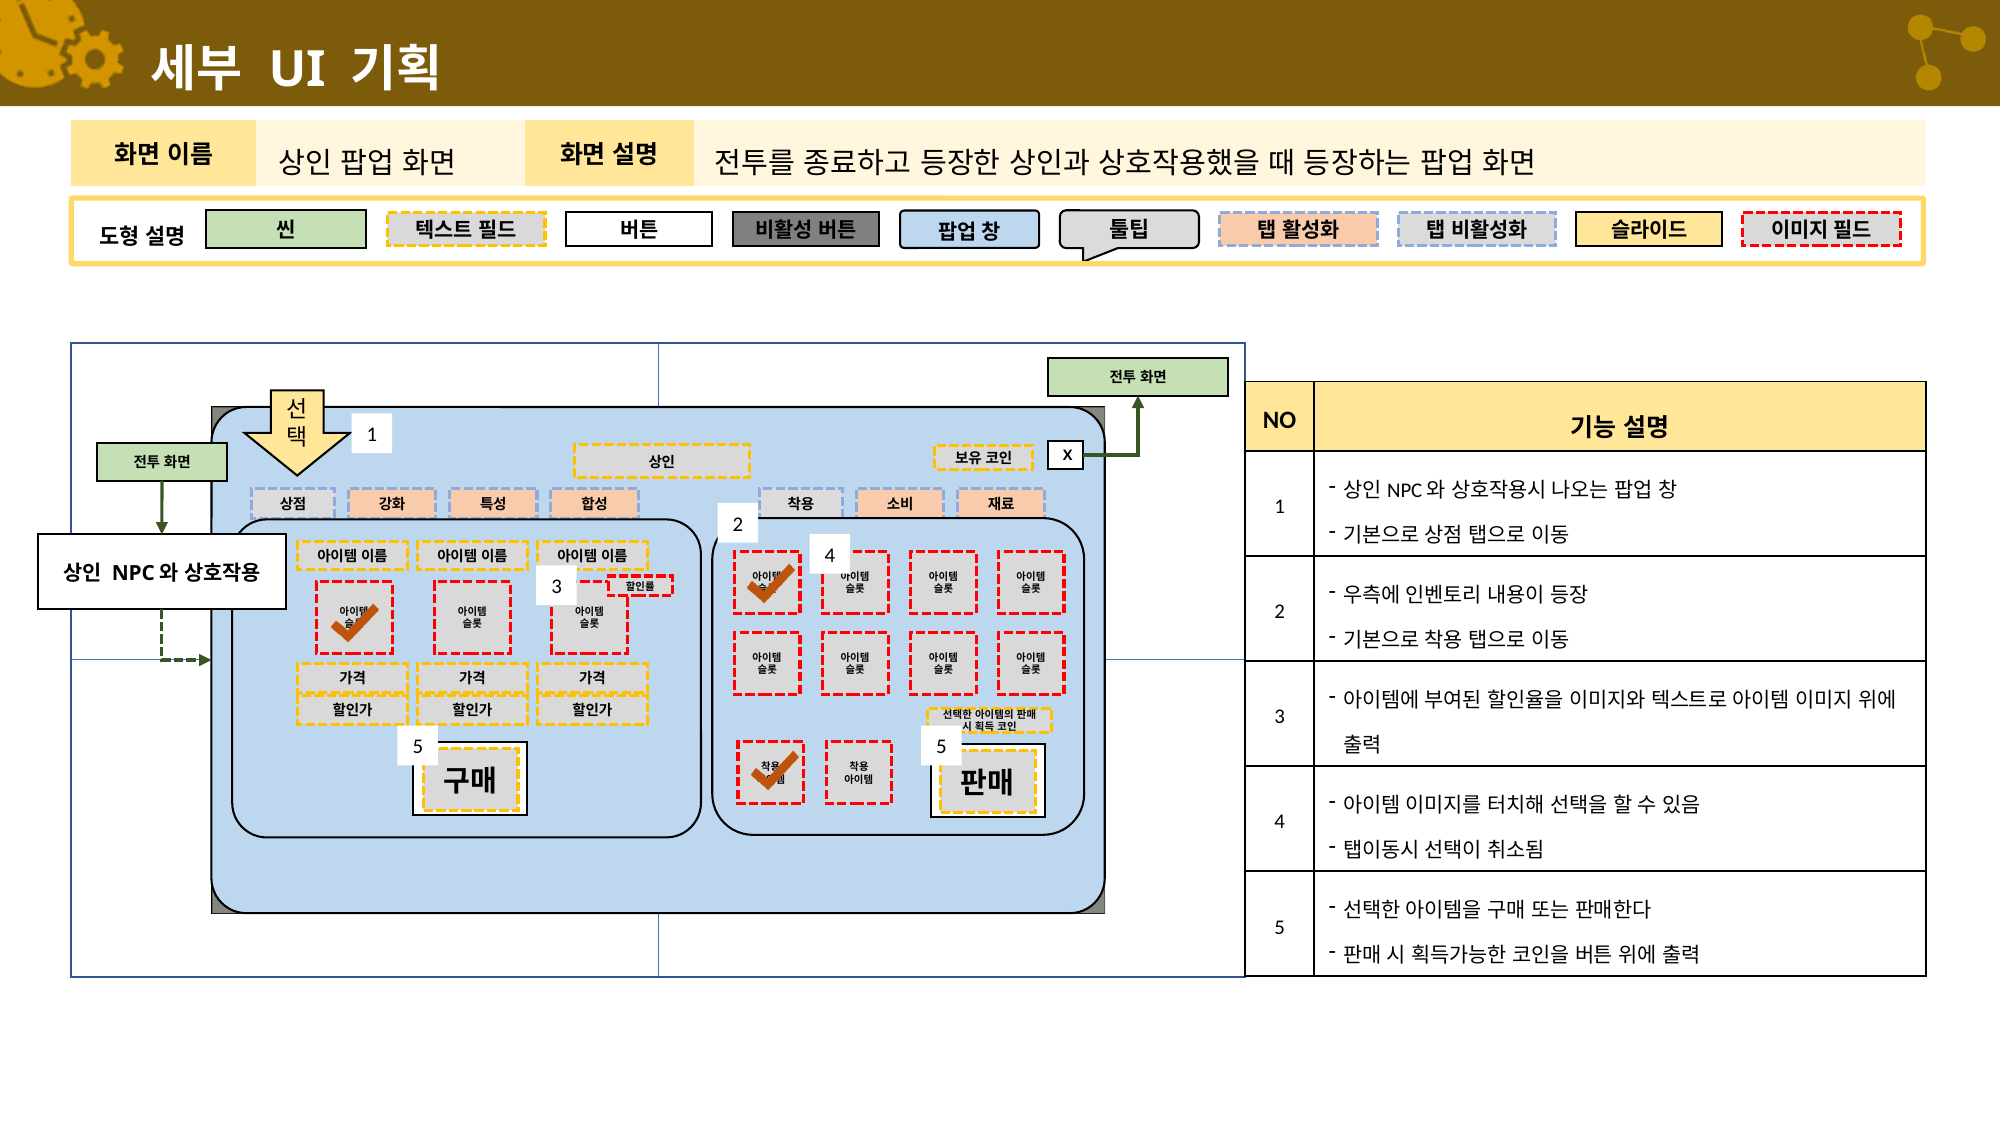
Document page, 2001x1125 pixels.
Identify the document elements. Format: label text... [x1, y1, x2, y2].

text_box 상인 NPC와 상호작용 [37, 533, 211, 610]
text_box 선택 [269, 389, 325, 406]
text_box 전투 화면 [1047, 357, 1229, 397]
list 전투를 종료하고 등장한 상인과 상호작용했을 때 등장하는 팝업 화면 [699, 120, 1914, 187]
table_cell 선택한 아이템을 구매 또는 판매한다 판매 시 획득가능한 코인을 버튼 위에 출력 [1315, 872, 1925, 975]
table_cell 4 [1246, 767, 1313, 870]
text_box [1082, 395, 1139, 456]
text_box 전투 화면 [96, 442, 211, 482]
table_cell 상인NPC와 상호작용시 나오는 팝업 창 기본으로 상점 탭으로 이동 [1315, 452, 1925, 555]
table_cell 1 [1246, 452, 1313, 555]
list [211, 406, 1105, 914]
picture [0, 0, 129, 96]
table_header NO [1246, 382, 1313, 450]
table_cell 5 [1246, 872, 1313, 975]
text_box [297, 541, 673, 815]
table_cell 3 [1246, 662, 1313, 765]
picture [741, 561, 795, 607]
table_header 기능 설명 [1315, 382, 1925, 450]
table_cell 우측에 인벤토리 내용이 등장 기본으로 착용 탭으로 이동 [1315, 557, 1925, 660]
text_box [161, 609, 212, 660]
text_box 세부 UI 기획 [135, 12, 1861, 91]
table_cell 2 [1246, 557, 1313, 660]
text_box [734, 551, 1064, 695]
list 상인 팝업 화면 [263, 120, 524, 187]
table_cell 아이템에 부여된 할인율을 이미지와 텍스트로 아이템 이미지 위에 출력 [1315, 662, 1925, 765]
table_cell 아이템 이미지를 터치해 선택을 할 수 있음 탭이동시 선택이 취소됨 [1315, 767, 1925, 870]
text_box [737, 741, 892, 804]
